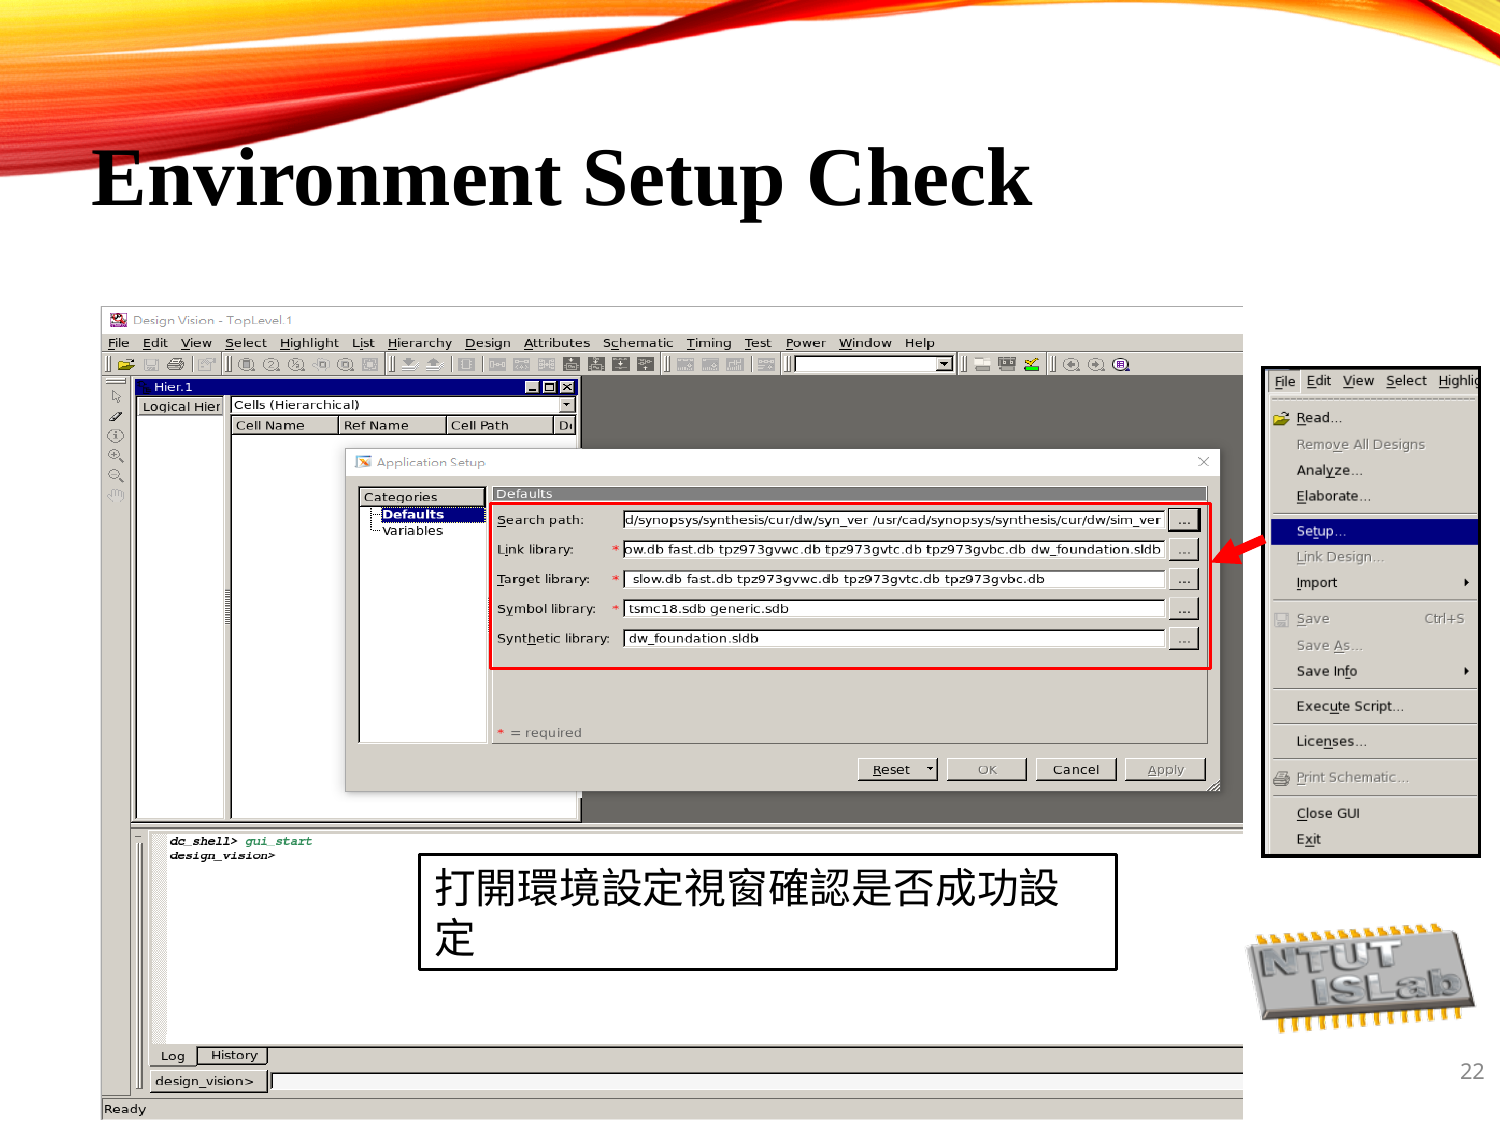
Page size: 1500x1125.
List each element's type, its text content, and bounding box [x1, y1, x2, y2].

title Environment Setup Check [76, 101, 1424, 256]
slide_number ‹#› [1247, 1042, 1500, 1103]
picture [100, 306, 1480, 1120]
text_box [1210, 538, 1265, 563]
picture [0, 0, 1500, 178]
picture [1264, 368, 1479, 855]
